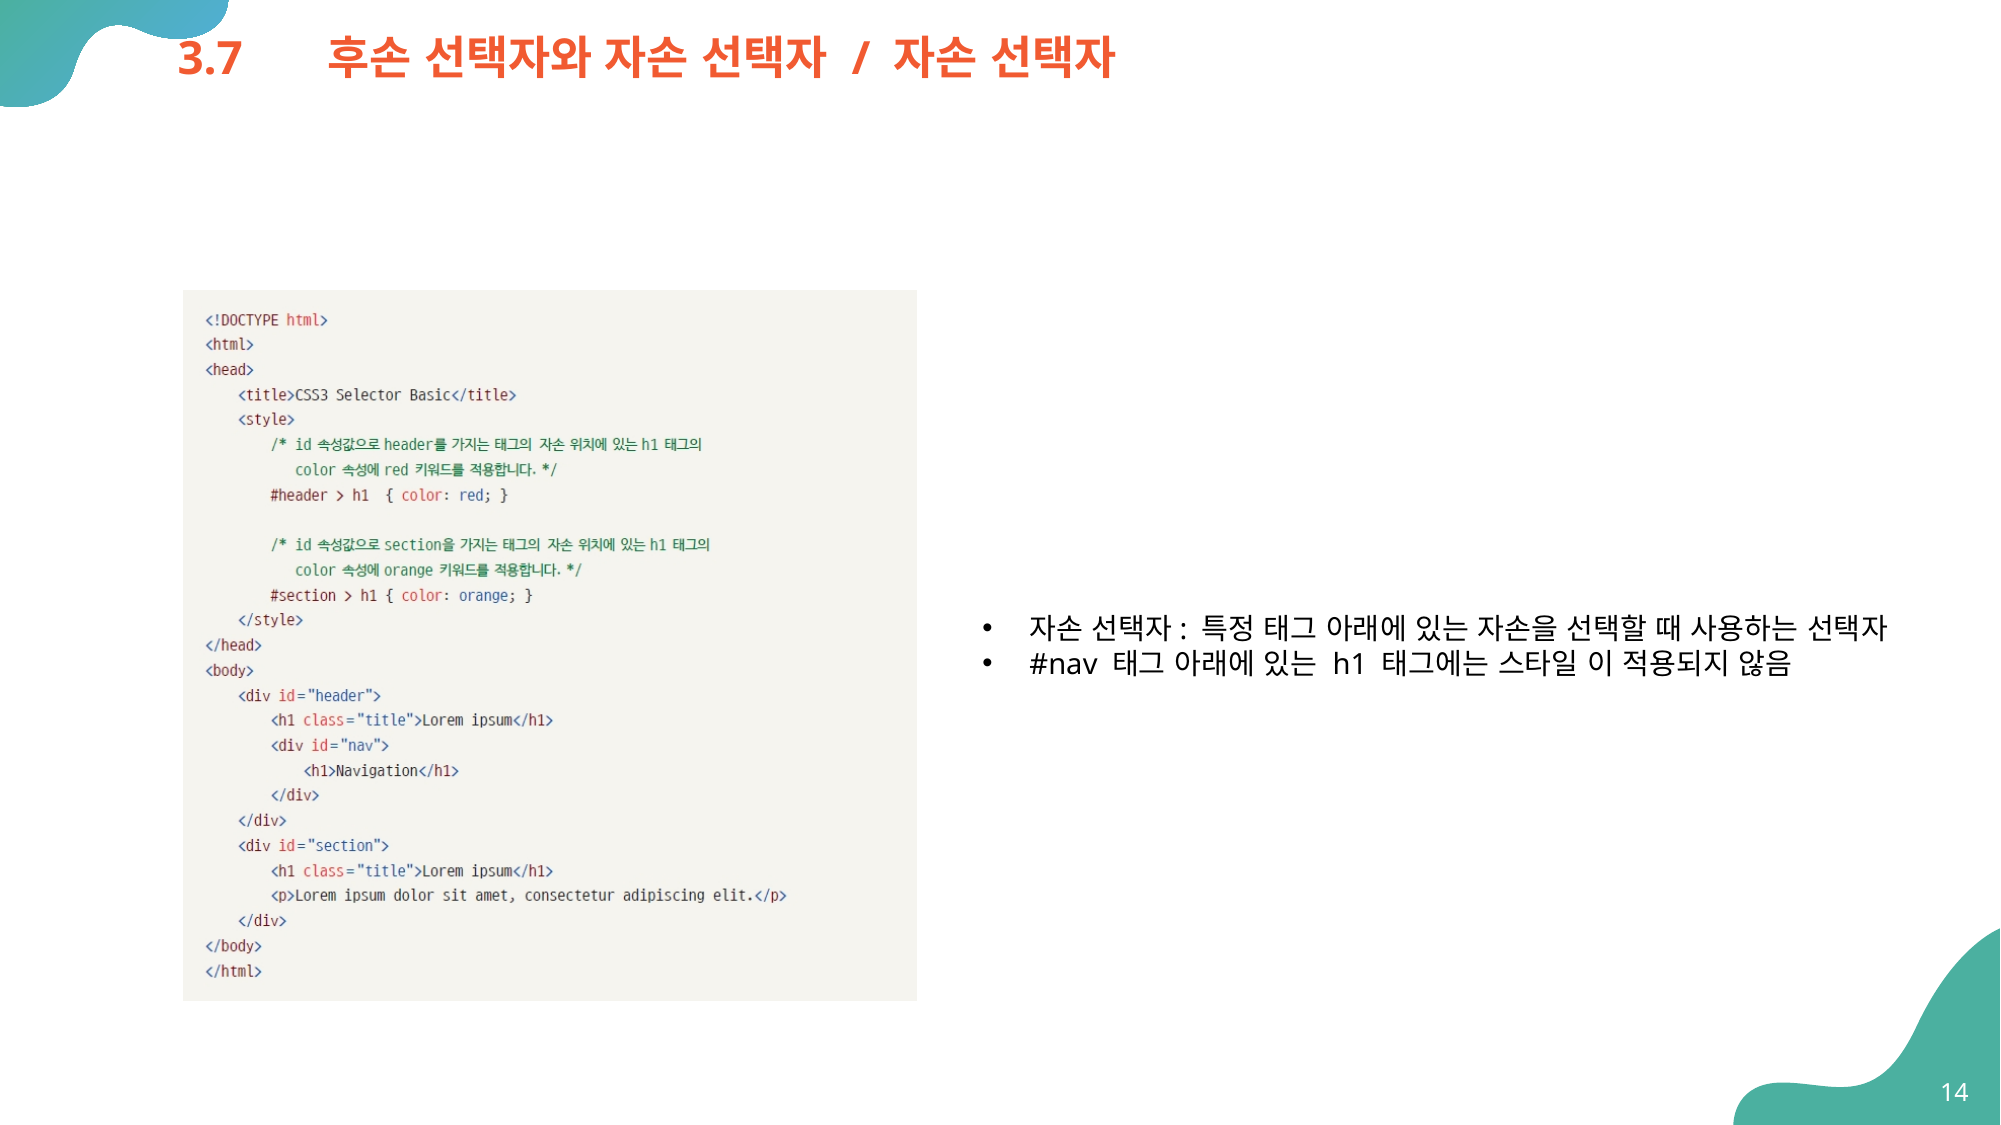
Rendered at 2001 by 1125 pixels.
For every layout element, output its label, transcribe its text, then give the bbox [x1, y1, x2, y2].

text_box 자손 선택자: 특정 태그 아래에 있는 자손을 선택할 때 사용하는 선택자 #nav 태그 아래에 있는 h1 태그에는 스타일 이 적용되지 않음 [967, 602, 1904, 688]
title 3.7 후손 선택자와 자손 선택자 / 자손 선택자 [162, 27, 2000, 93]
slide_number 14 [1917, 1063, 1984, 1124]
picture [183, 290, 917, 1001]
